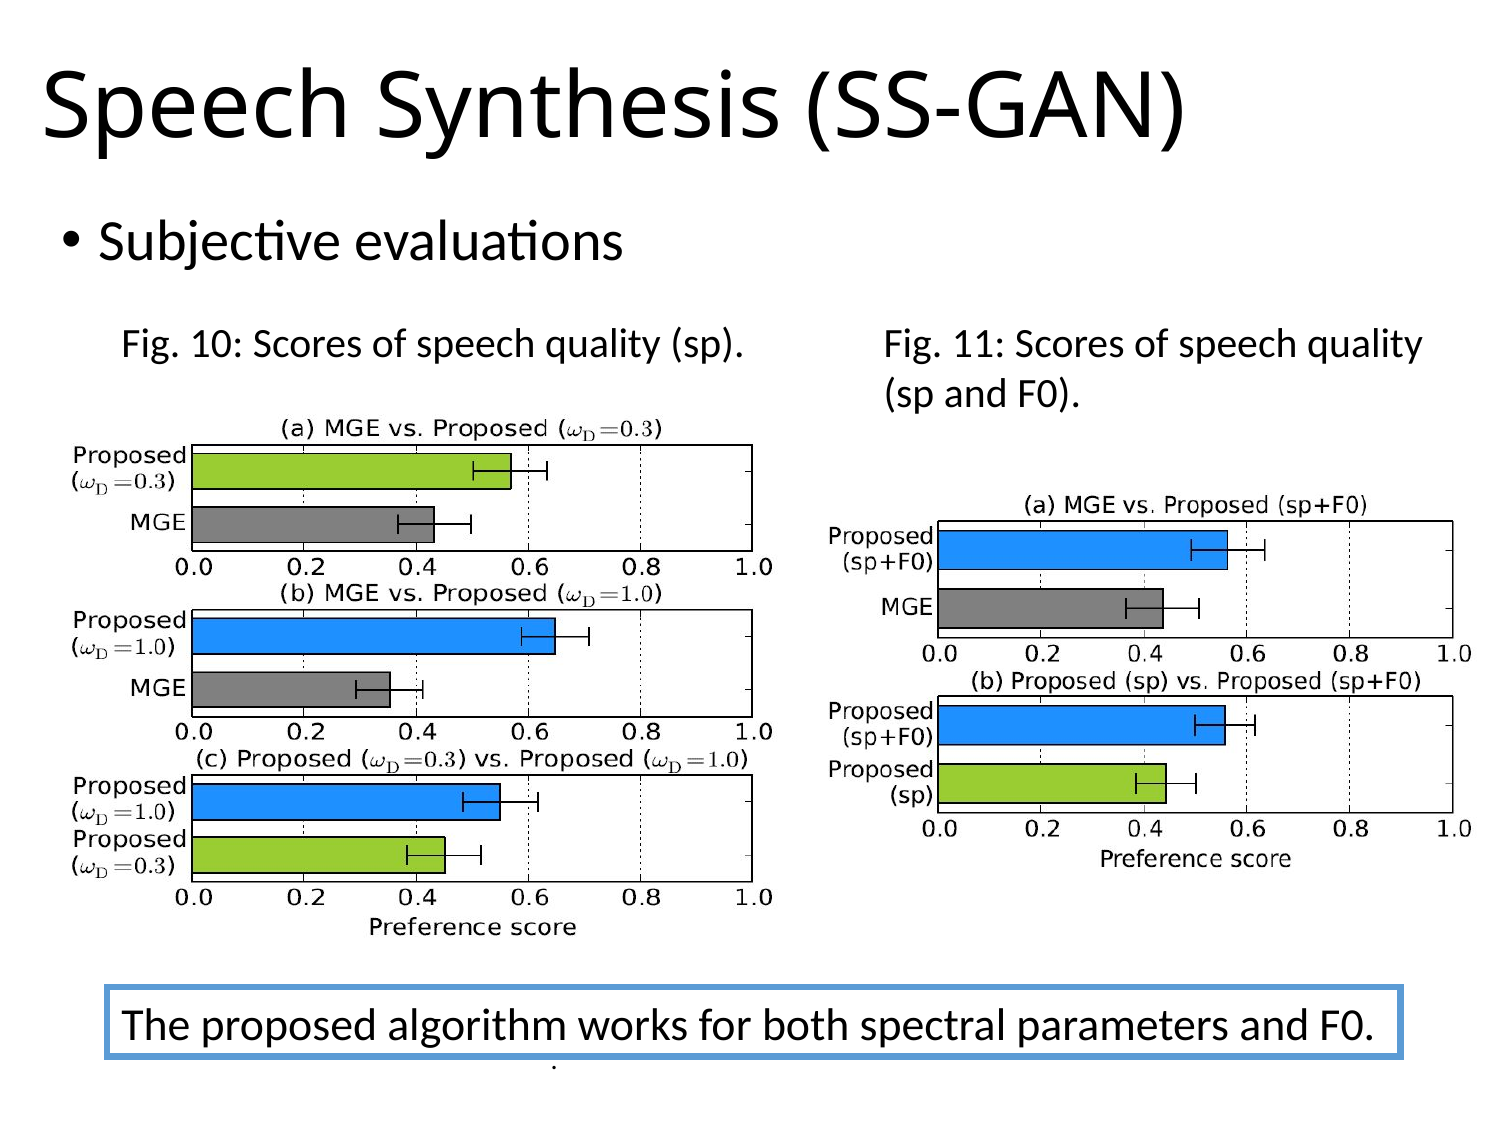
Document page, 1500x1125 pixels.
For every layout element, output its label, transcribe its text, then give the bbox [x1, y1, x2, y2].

text_box Fig. 10: Scores of speech quality (sp). [106, 308, 886, 374]
text_box . [535, 1057, 1239, 1083]
text_box Speech Synthesis (SS-GAN) [26, 26, 1320, 190]
picture [799, 470, 1500, 875]
text_box Fig. 11: Scores of speech quality (sp and F0). [1341, 308, 1486, 424]
picture [9, 404, 790, 944]
text_box Subjective evaluations [46, 202, 1341, 739]
text_box The proposed algorithm works for both spectral parameters and F0. [106, 986, 1401, 1057]
